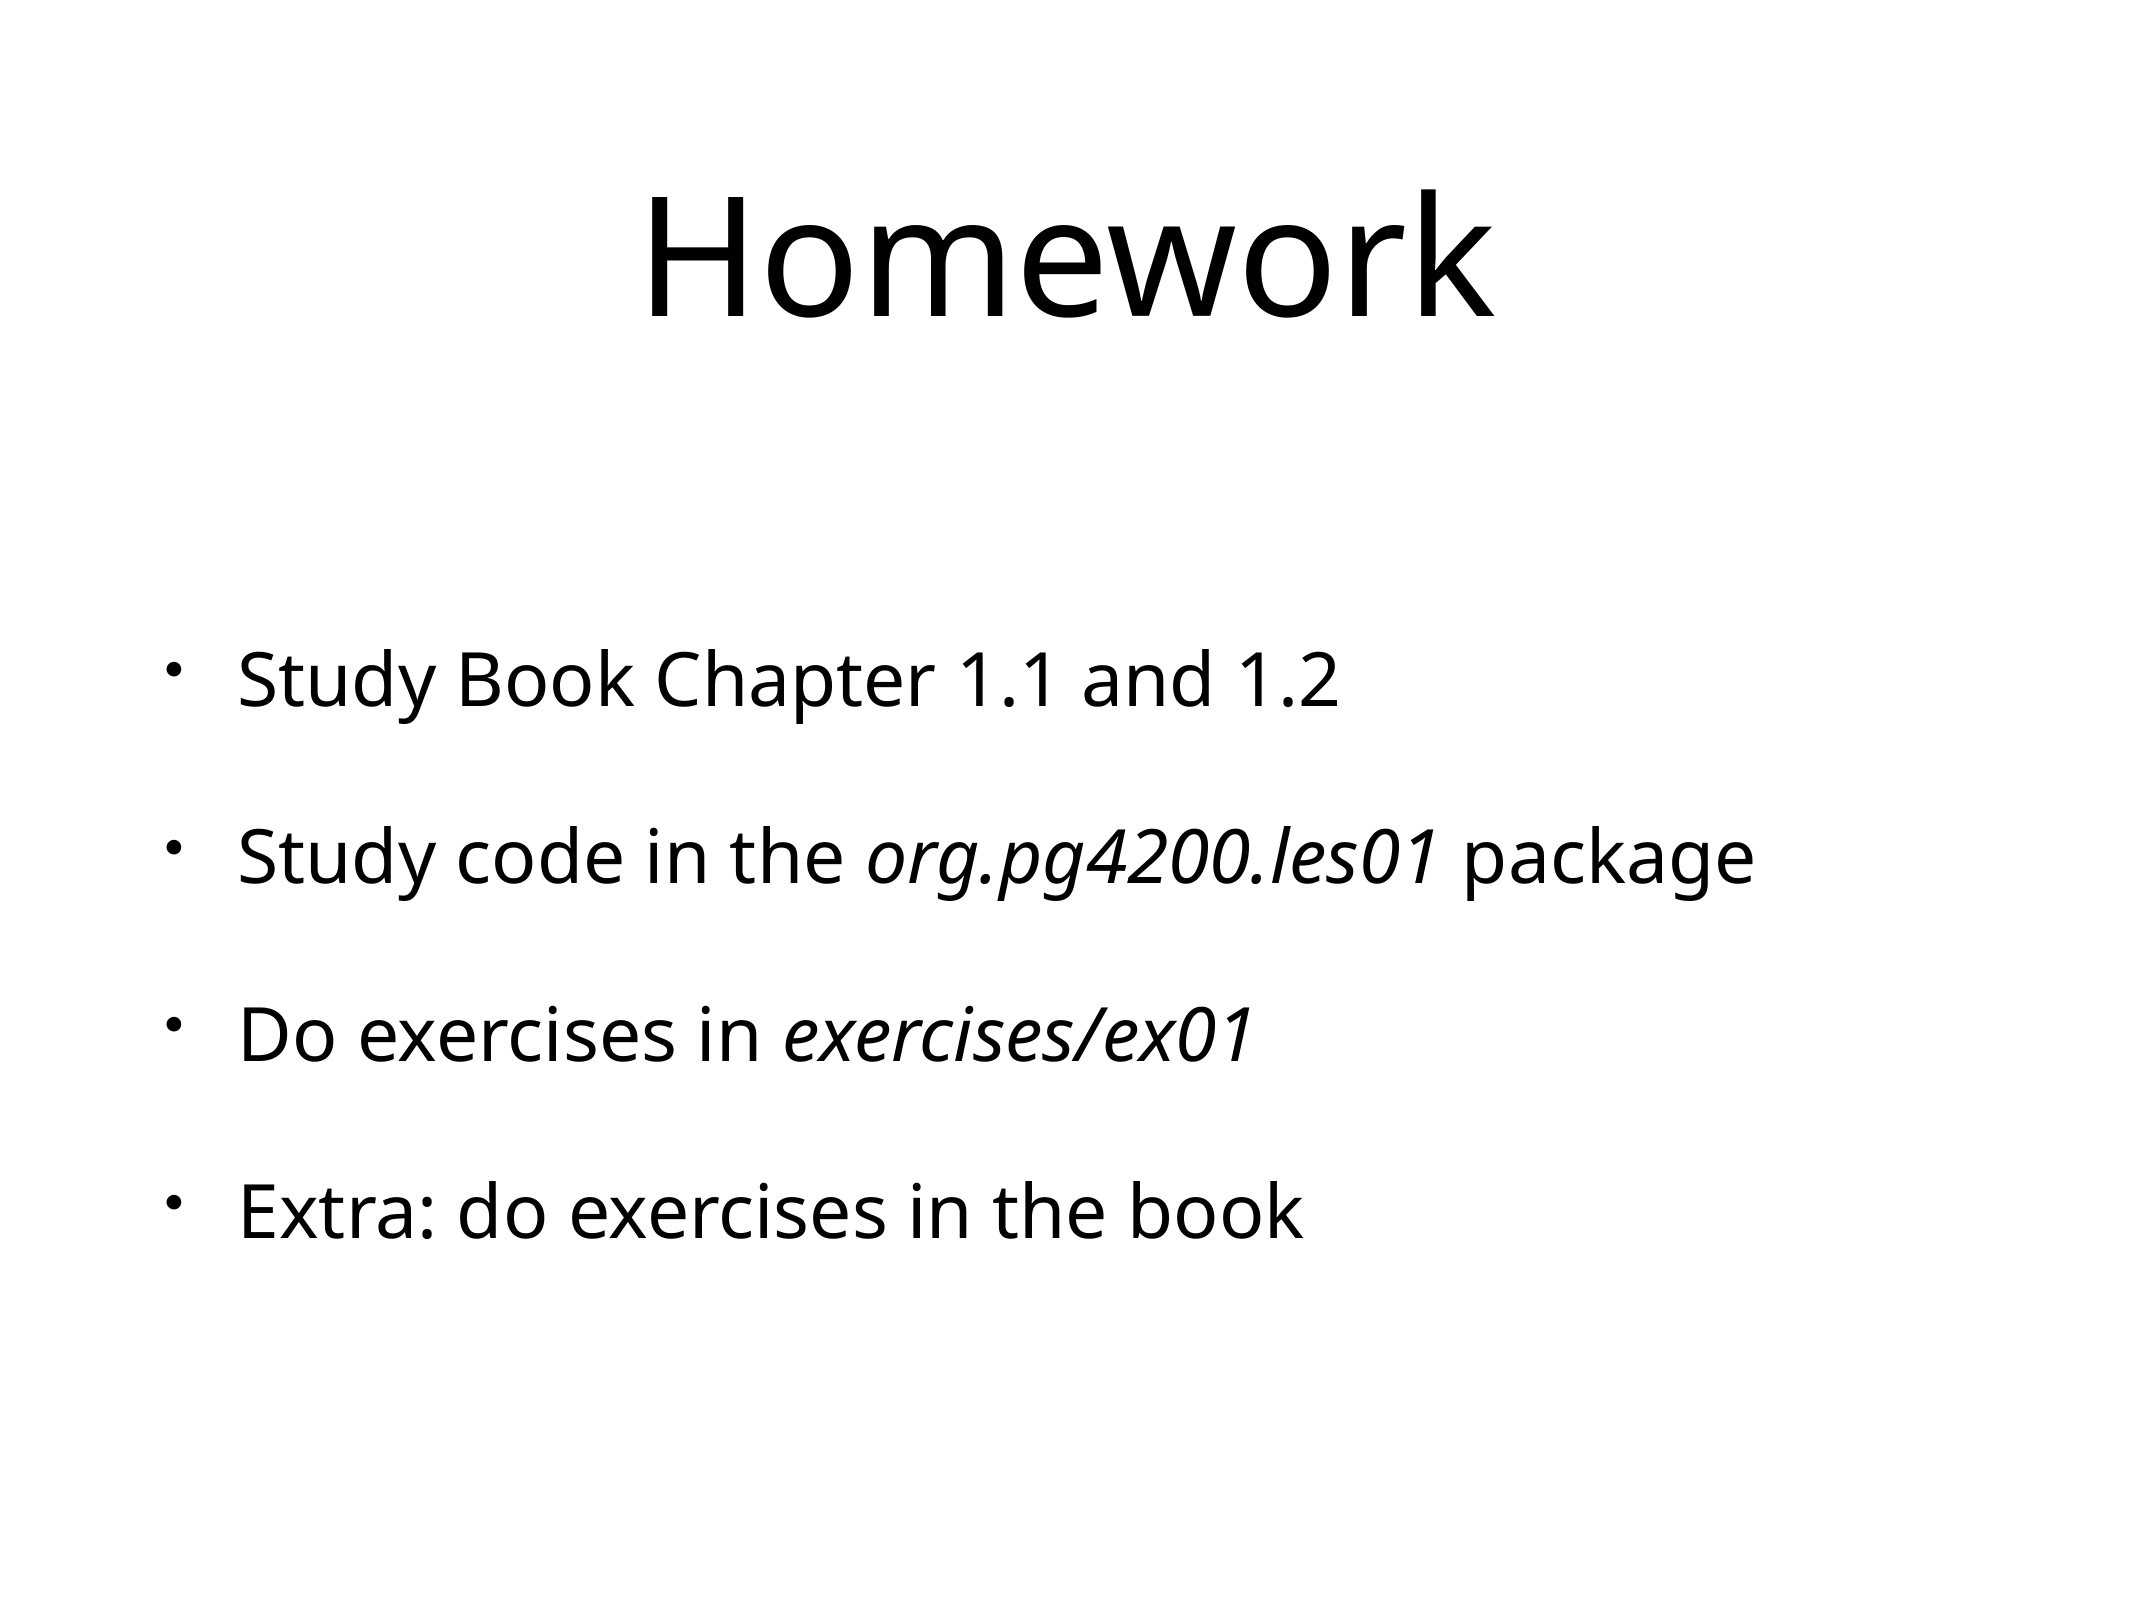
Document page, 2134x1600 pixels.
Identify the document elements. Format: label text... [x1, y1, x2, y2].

list Study Book Chapter 1.1 and 1.2 Study code in the org.pg4200.les01 package Do exercises in exercises/ex01 Extra: do exercises in the book [155, 426, 1978, 1459]
title Homework [155, 72, 1978, 426]
